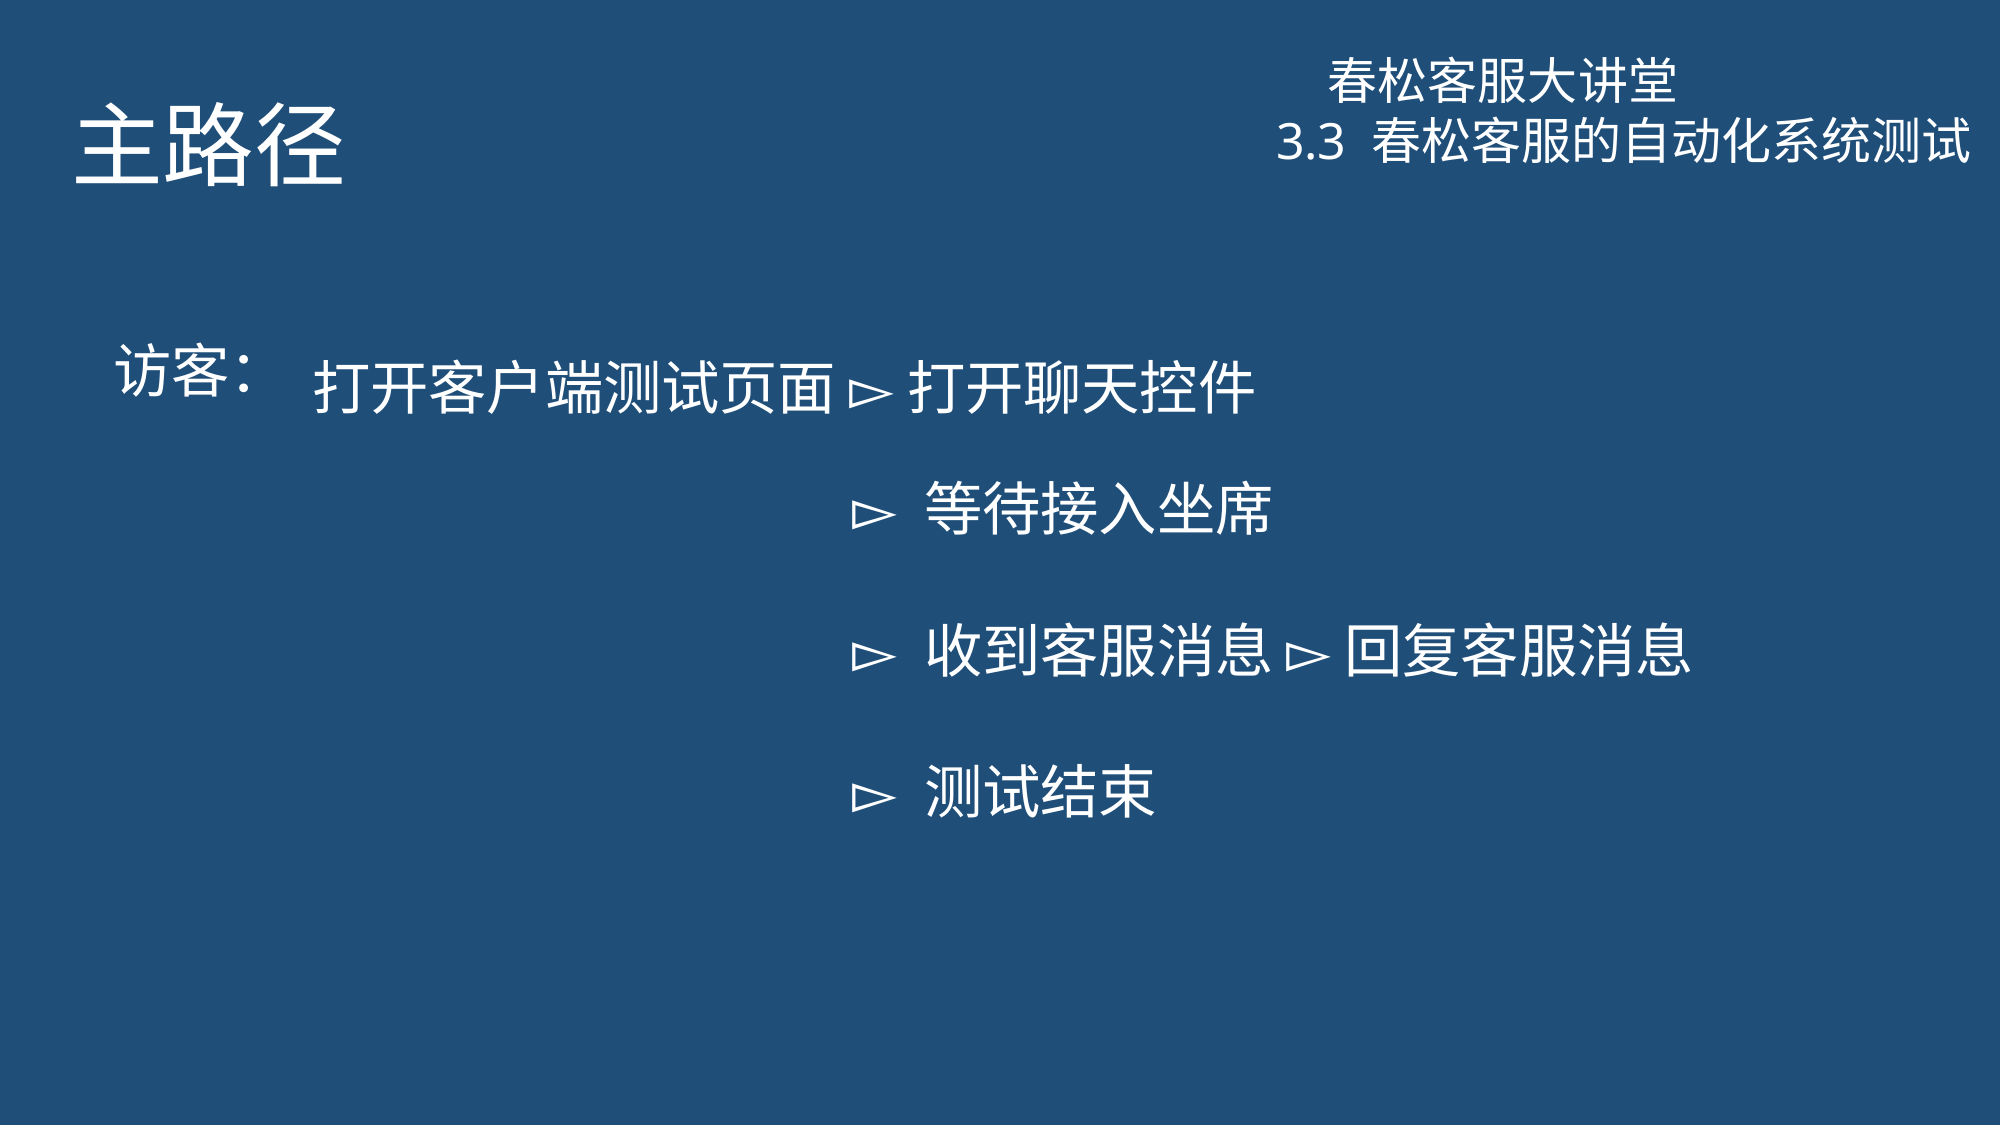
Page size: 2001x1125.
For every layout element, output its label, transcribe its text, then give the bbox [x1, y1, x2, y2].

text_box 访客： [98, 326, 303, 412]
text_box 3.3 春松客服的自动化系统测试 [1261, 102, 1987, 178]
text_box ▻ 收到客服消息 ▻ 回复客服消息 [844, 571, 1985, 692]
title 主路径 [56, 41, 1136, 259]
text_box ▻ 测试结束 [844, 712, 1985, 833]
text_box ▻ 等待接入坐席 [844, 430, 1985, 550]
text_box 打开客户端测试页面 ▻ 打开聊天控件 [304, 308, 1445, 429]
text_box 春松客服大讲堂 [1313, 41, 1693, 117]
